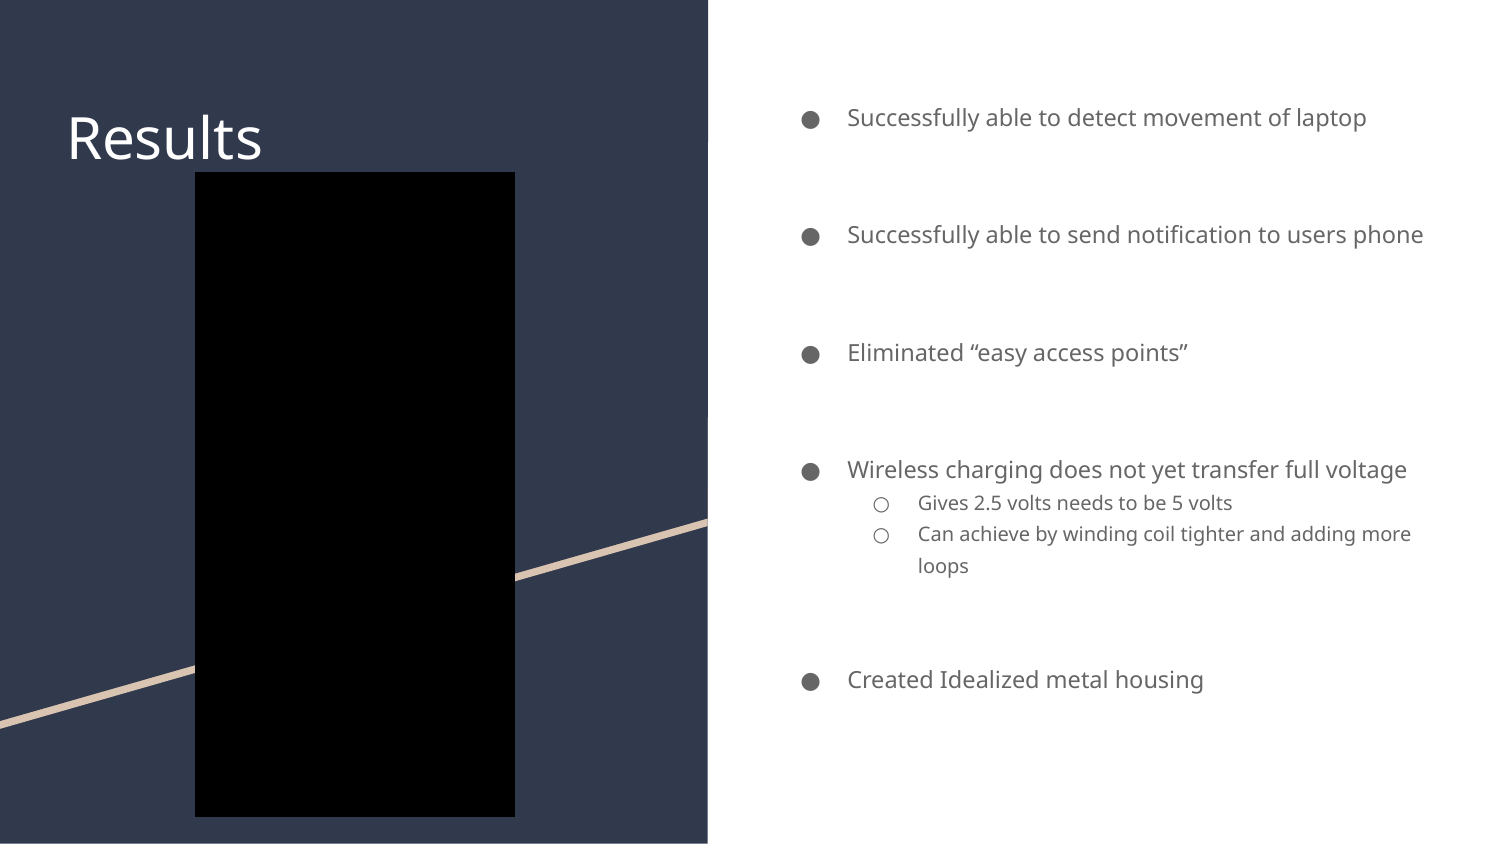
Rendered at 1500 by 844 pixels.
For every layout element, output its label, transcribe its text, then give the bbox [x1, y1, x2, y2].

title Results [51, 82, 660, 494]
list Successfully able to detect movement of laptop Successfully able to send notification to users phone Eliminated “easy access points” Wireless charging does not yet transfer full voltage Gives 2.5 volts needs to be 5 volts Can achieve by winding coil tighter and adding more loops Created Idealized metal housing [761, 82, 1446, 755]
picture [195, 172, 516, 817]
